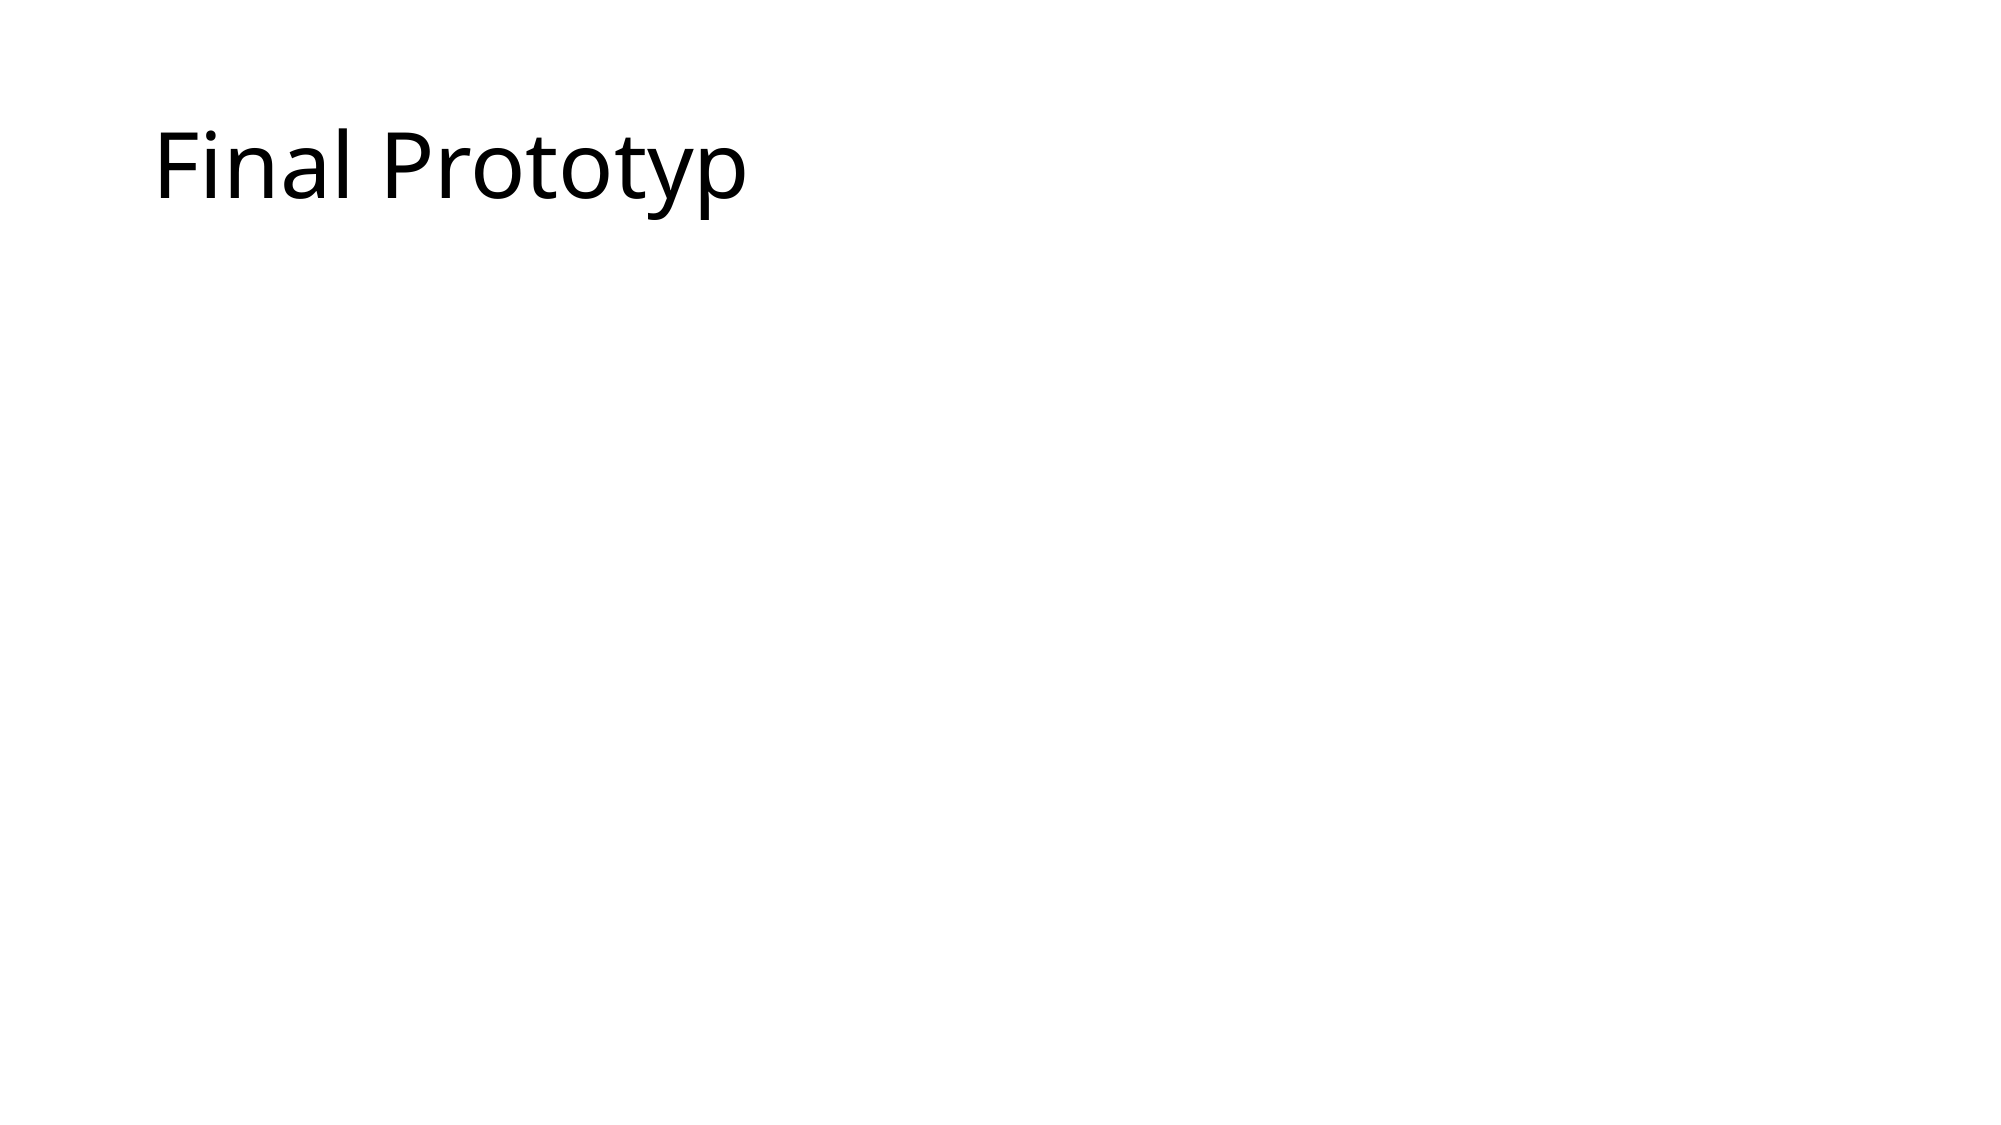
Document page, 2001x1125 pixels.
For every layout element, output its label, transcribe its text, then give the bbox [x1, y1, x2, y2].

title Final Prototyp [137, 59, 1863, 278]
